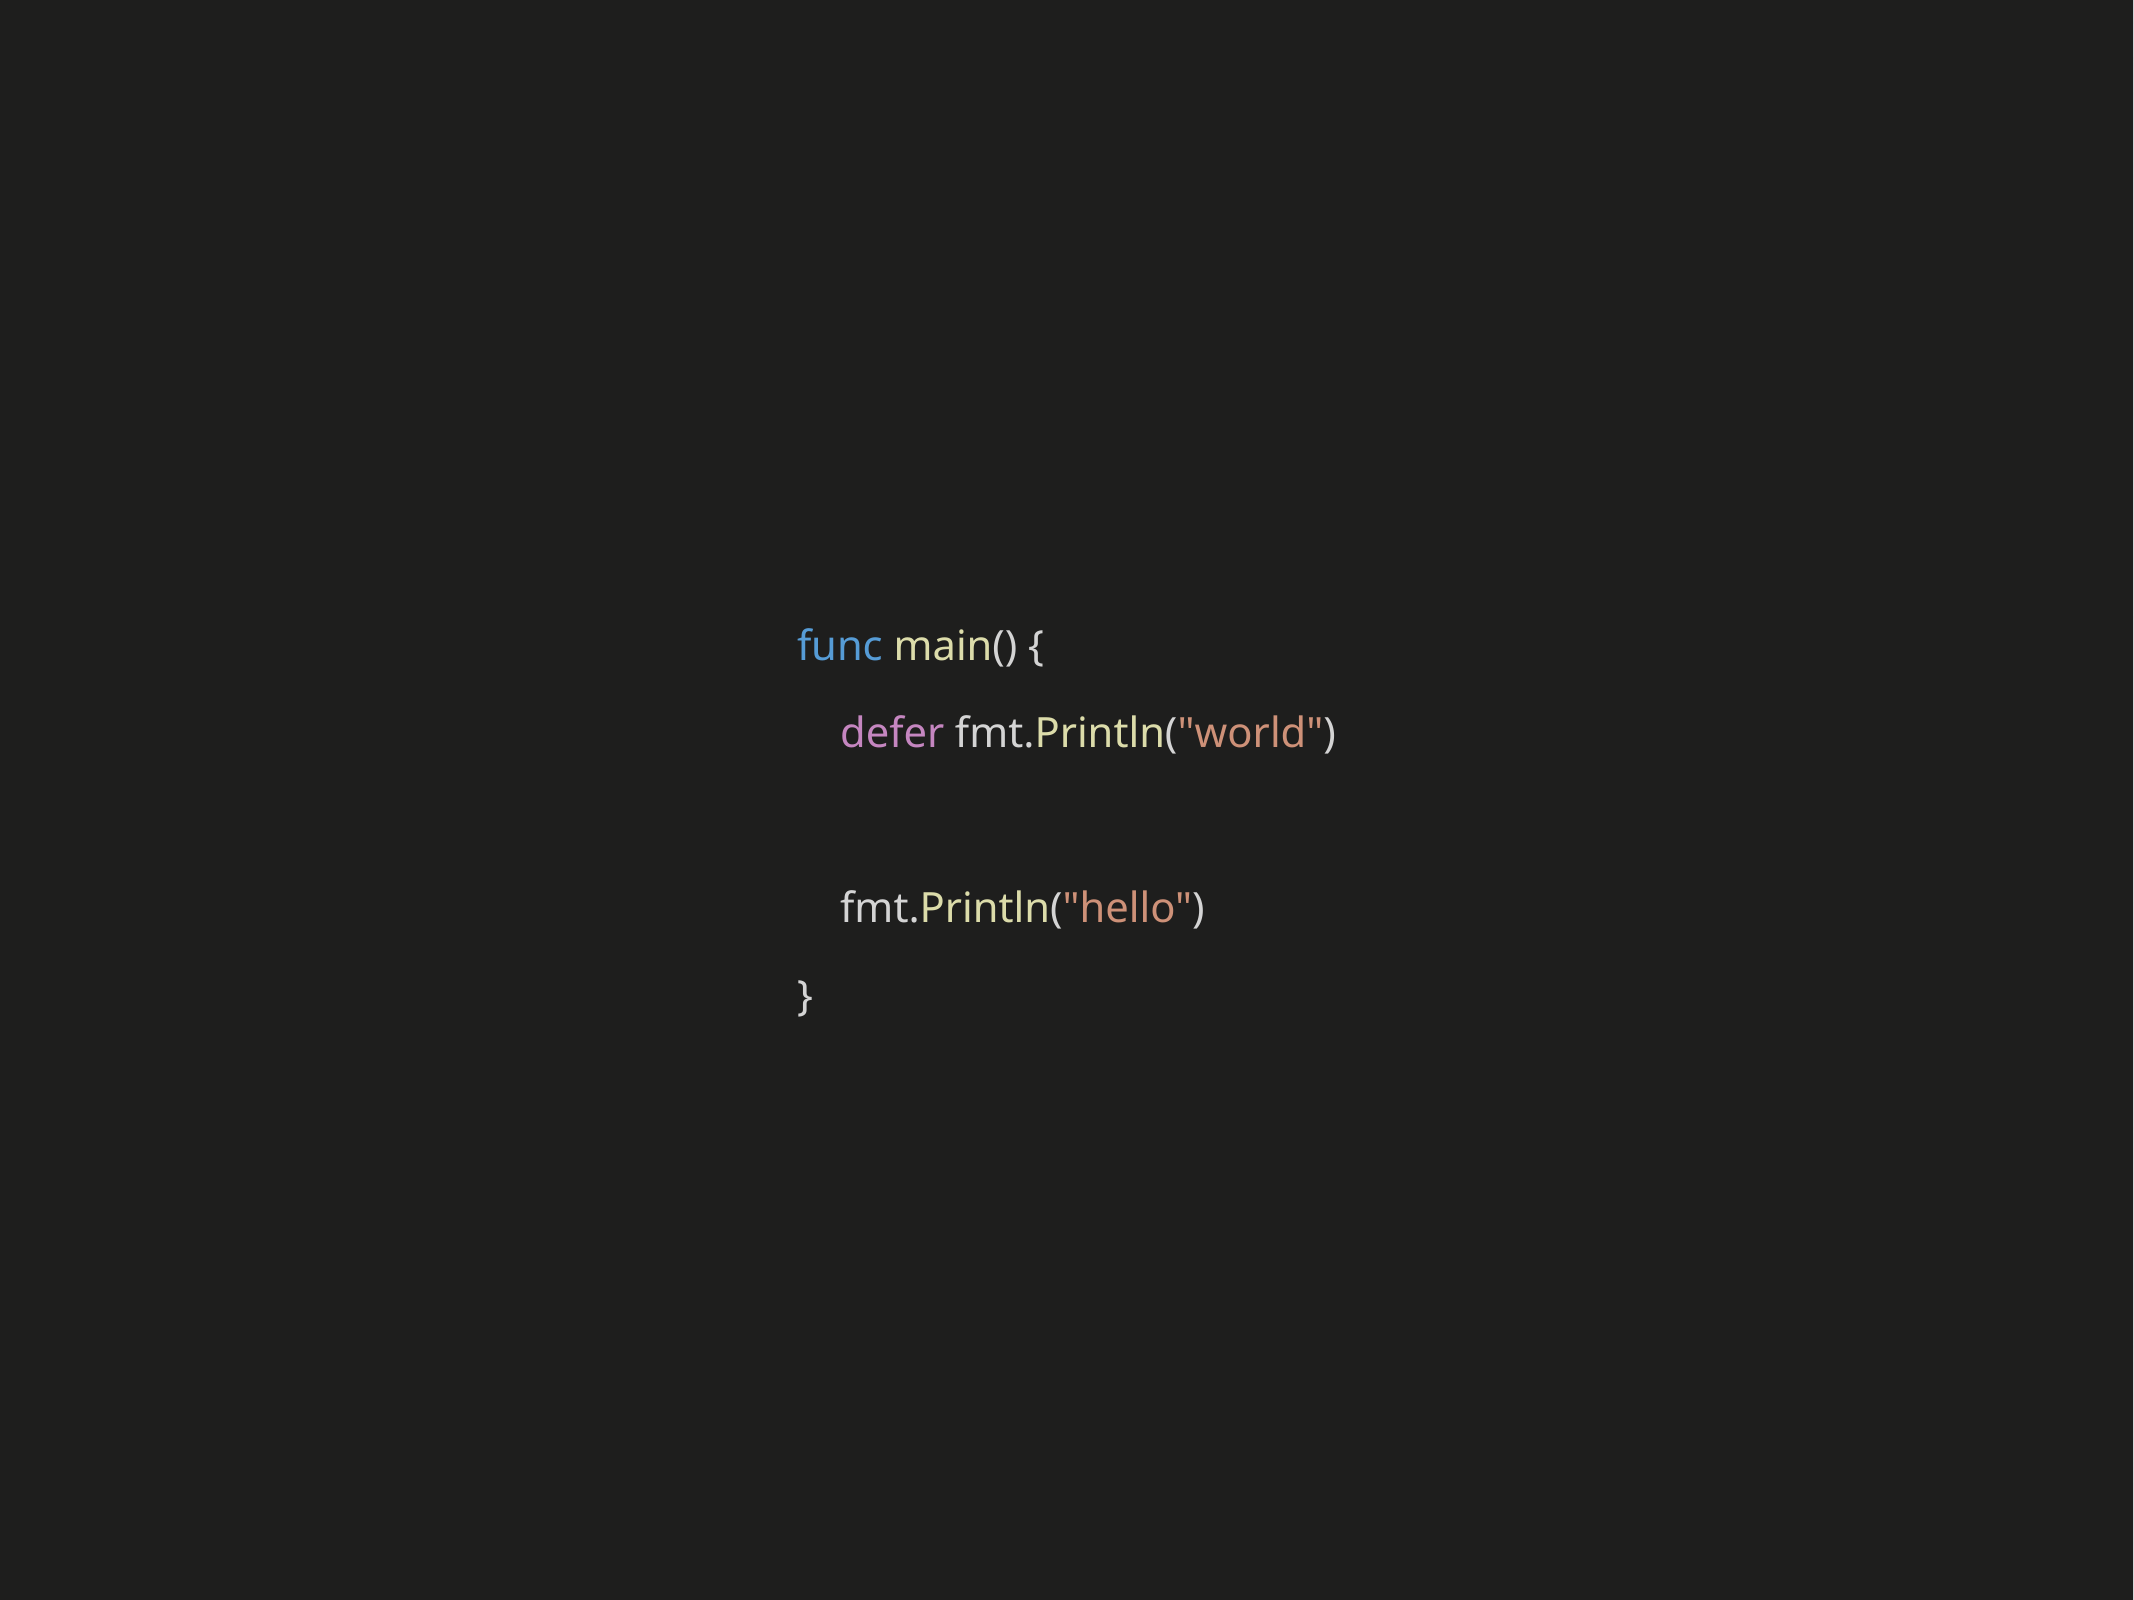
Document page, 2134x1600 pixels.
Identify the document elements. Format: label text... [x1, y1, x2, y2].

text_box func main() { defer fmt.Println("world") fmt.Println("hello") } [788, 572, 1345, 1028]
text_box [0, 0, 2134, 1600]
